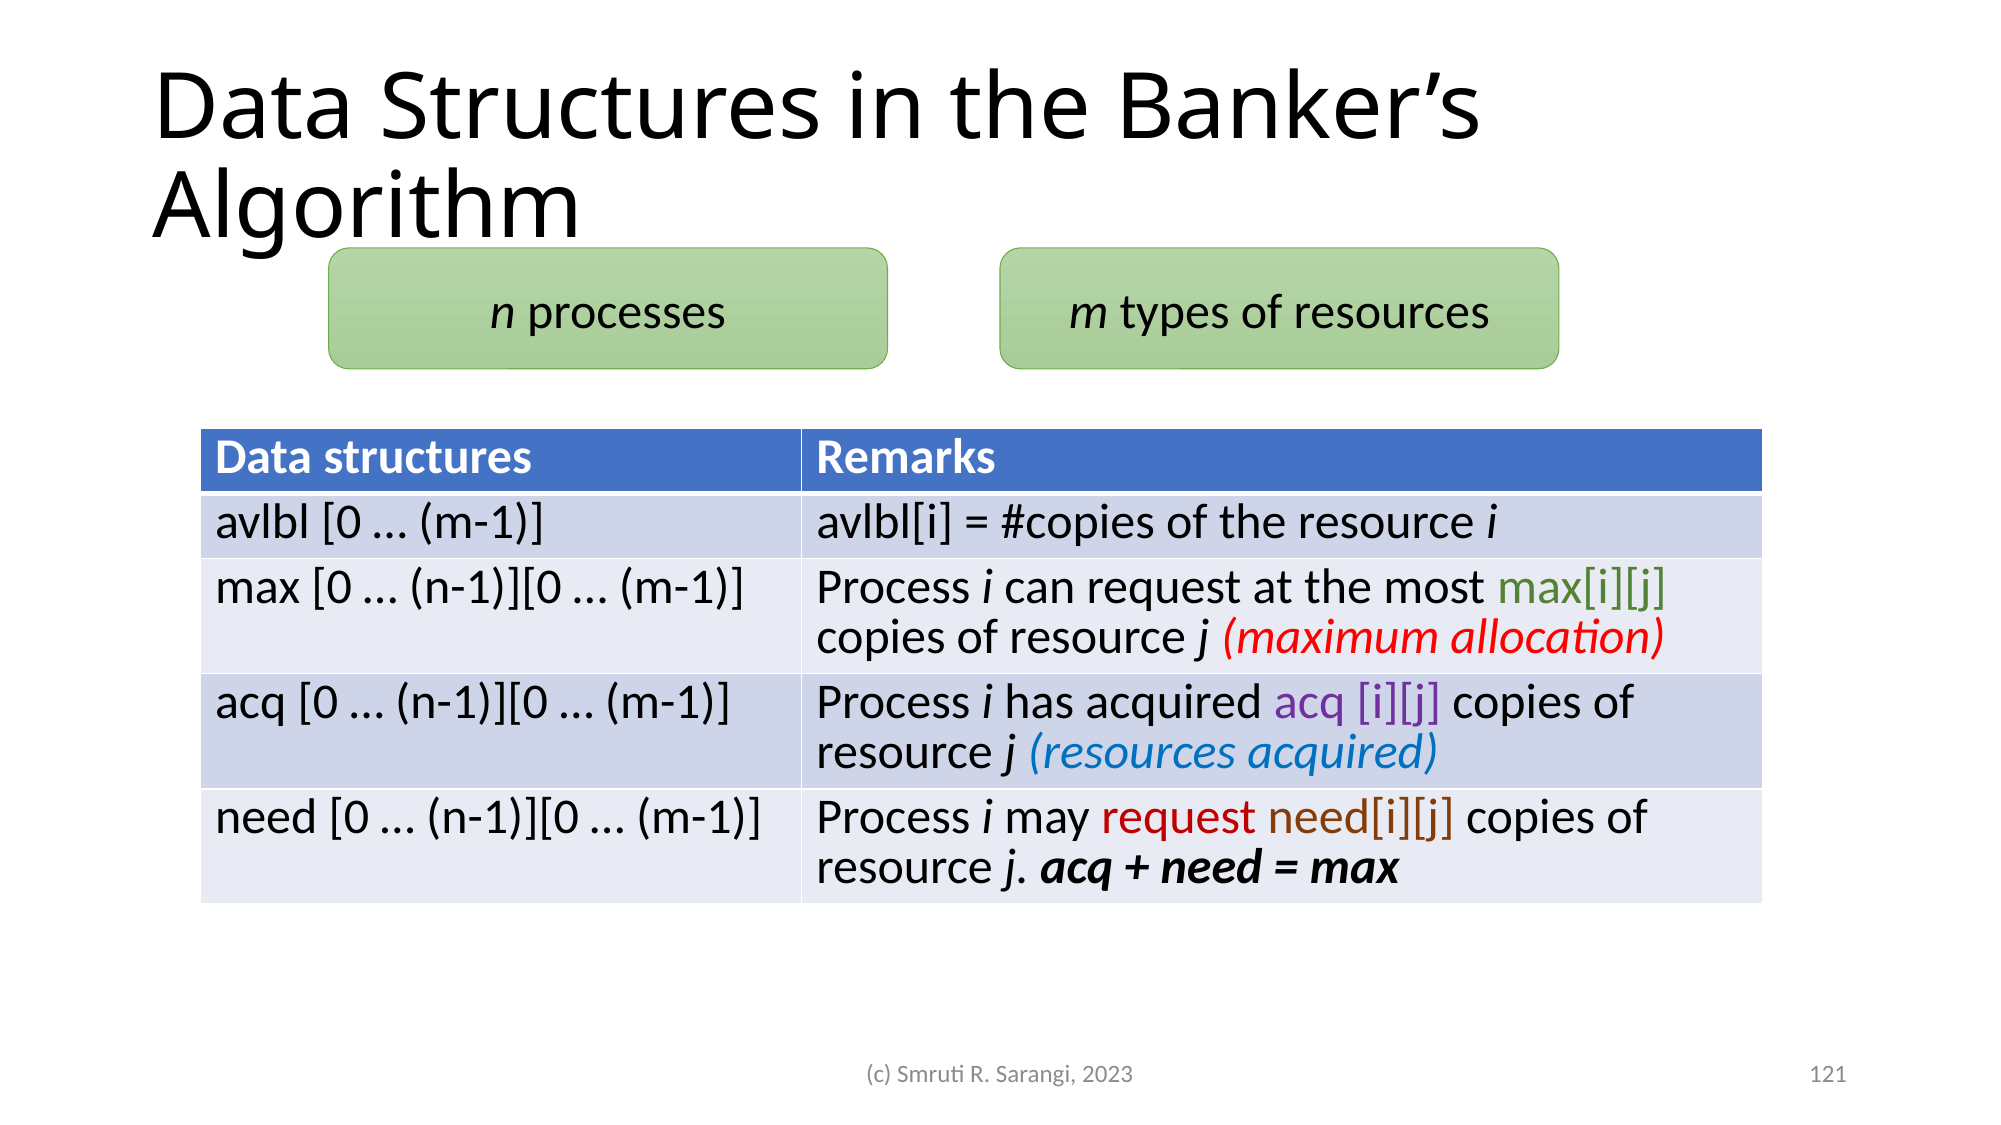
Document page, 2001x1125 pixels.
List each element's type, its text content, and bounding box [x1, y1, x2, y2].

table_cell Process i can request at the most max[i][j] copies of resource j (maximum allocation) [802, 559, 1762, 673]
slide_number 121 [1412, 1042, 1863, 1103]
text_box n processes [328, 247, 889, 370]
table_cell Process i may request need[i][j] copies of resource j. acq + need = max [802, 790, 1762, 903]
title Data Structures in the Banker’s Algorithm [137, 49, 1863, 267]
table_cell need [0 … (n-1)][0 … (m-1)] [201, 790, 801, 903]
table_header Data structures [201, 429, 801, 491]
table_cell avlbl[i] = #copies of the resource i [802, 496, 1762, 558]
footer (c) Smruti R. Sarangi, 2023 [662, 1042, 1338, 1103]
table_cell max [0 … (n-1)][0 … (m-1)] [201, 559, 801, 673]
table_cell acq [0 … (n-1)][0 … (m-1)] [201, 674, 801, 788]
table_cell avlbl [0 … (m-1)] [201, 496, 801, 558]
table_cell Process i has acquired acq [i][j] copies of resource j (resources acquired) [802, 674, 1762, 788]
text_box m types of resources [999, 247, 1560, 370]
table_header Remarks [802, 429, 1762, 491]
